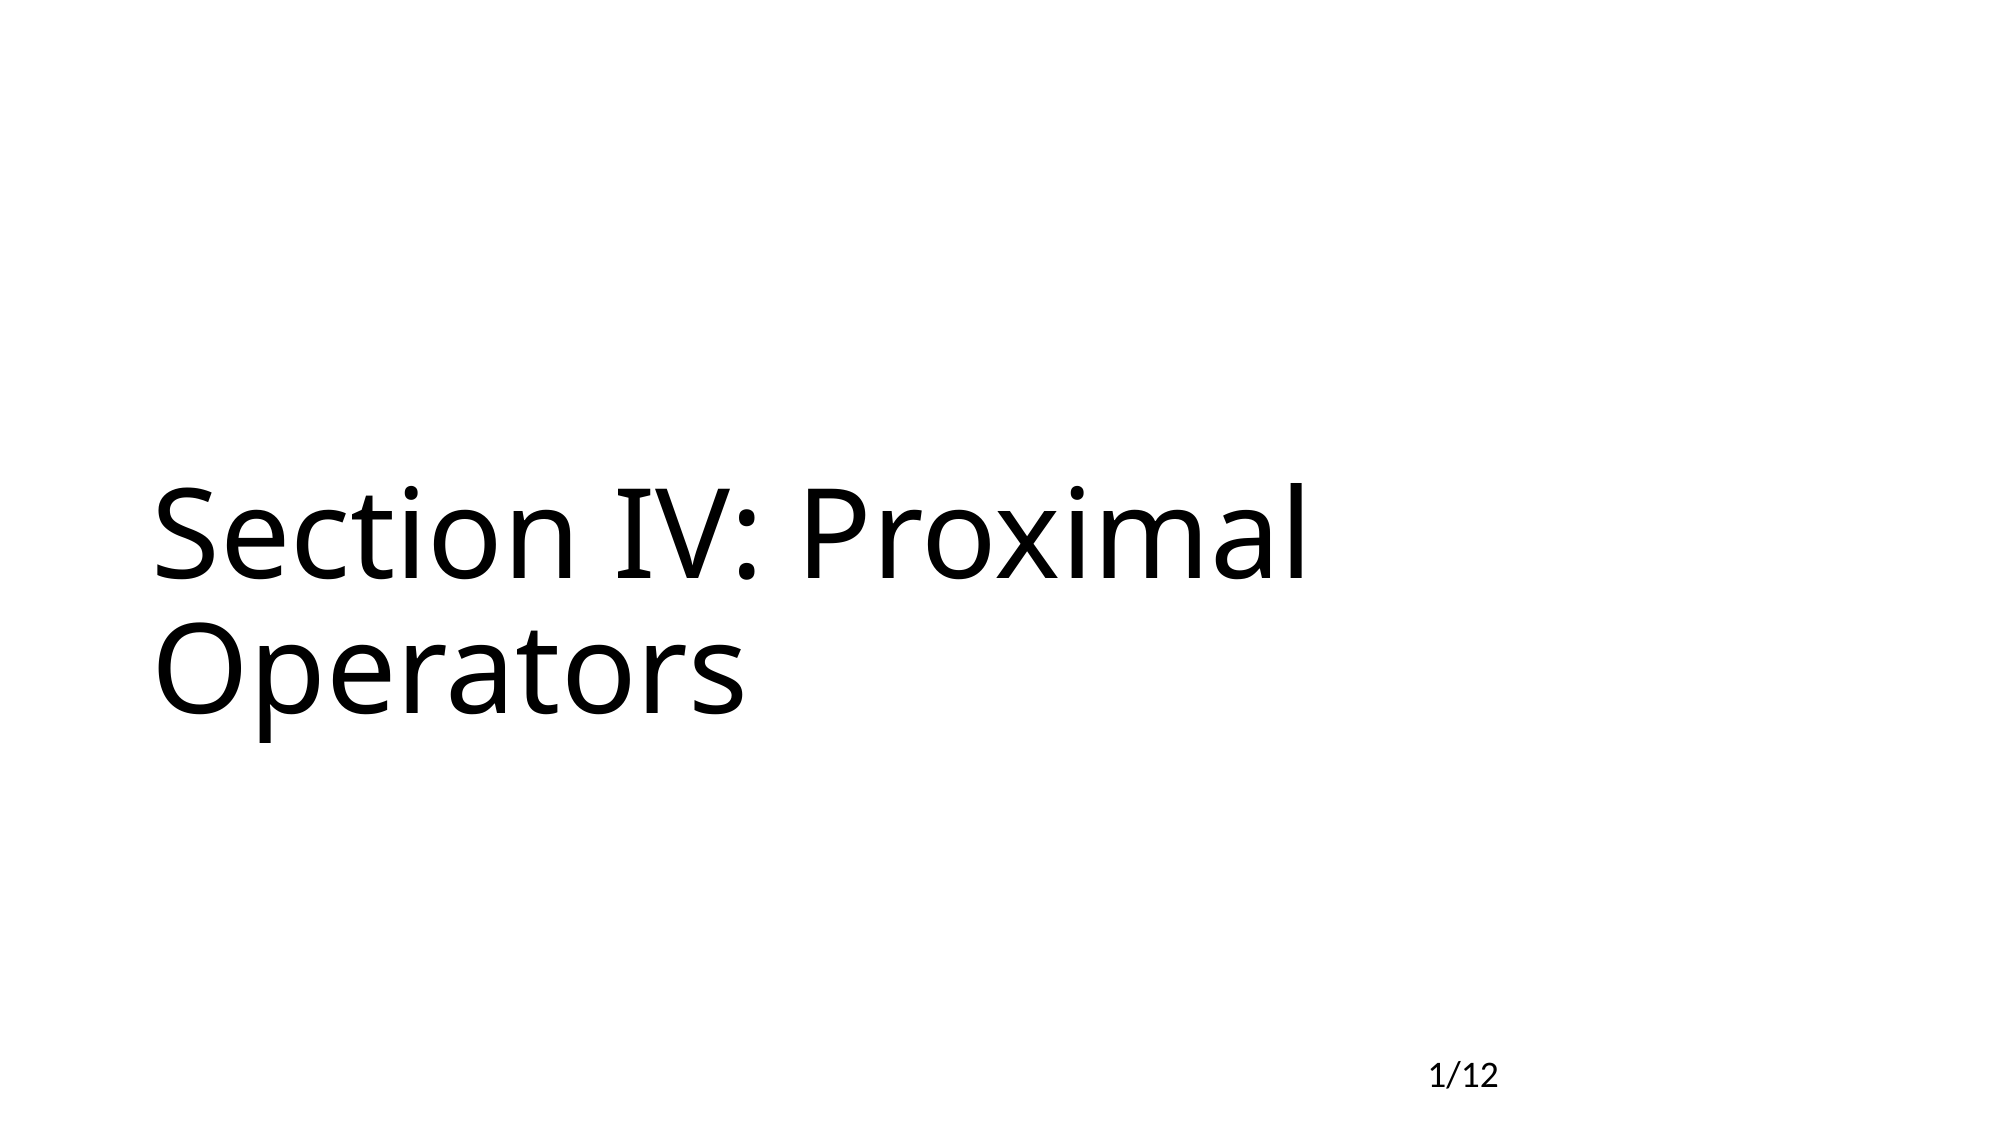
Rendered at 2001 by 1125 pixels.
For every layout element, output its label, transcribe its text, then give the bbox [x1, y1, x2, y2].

slide_number 0/12 [1412, 1042, 1863, 1103]
title Section IV: Proximal Operators [136, 280, 1862, 749]
